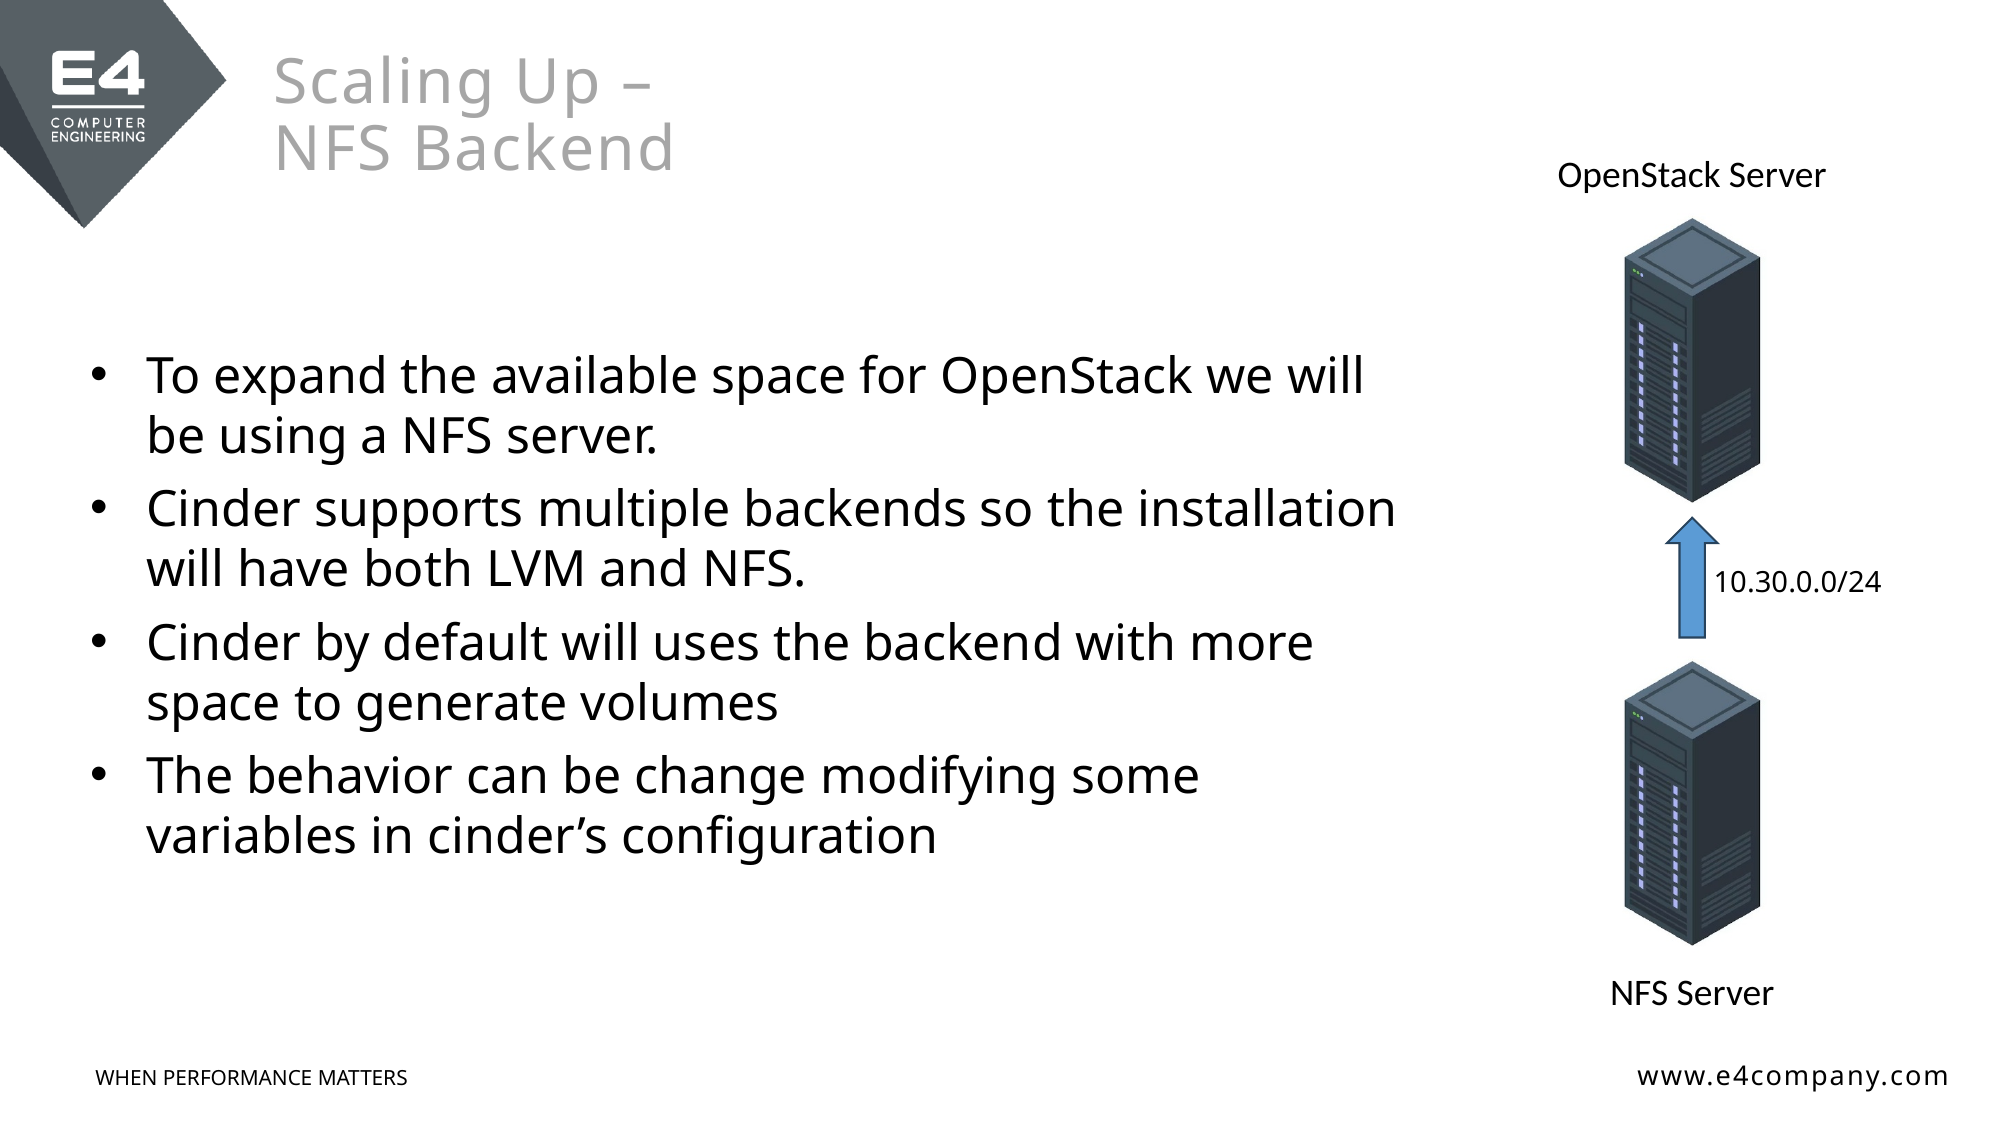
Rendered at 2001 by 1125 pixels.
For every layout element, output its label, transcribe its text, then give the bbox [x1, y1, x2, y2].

picture [1534, 645, 1850, 961]
picture [1534, 202, 1850, 518]
title Scaling Up – NFS Backend [258, 41, 1519, 260]
text_box NFS Server [1584, 961, 1801, 1021]
text_box 10.30.0.0/24 [1698, 556, 1925, 607]
text_box [1664, 518, 1721, 639]
picture [0, 0, 228, 230]
text_box OpenStack Server [1523, 142, 1861, 203]
text_box To expand the available space for OpenStack we will be using a NFS server. Cinder supports multiple backends so the installation will have both LVM and NFS. Cinder by default will uses the backend with more space to generate volumes The behavior can be change modifying some variables in cinder’s configuration [75, 262, 1425, 1005]
